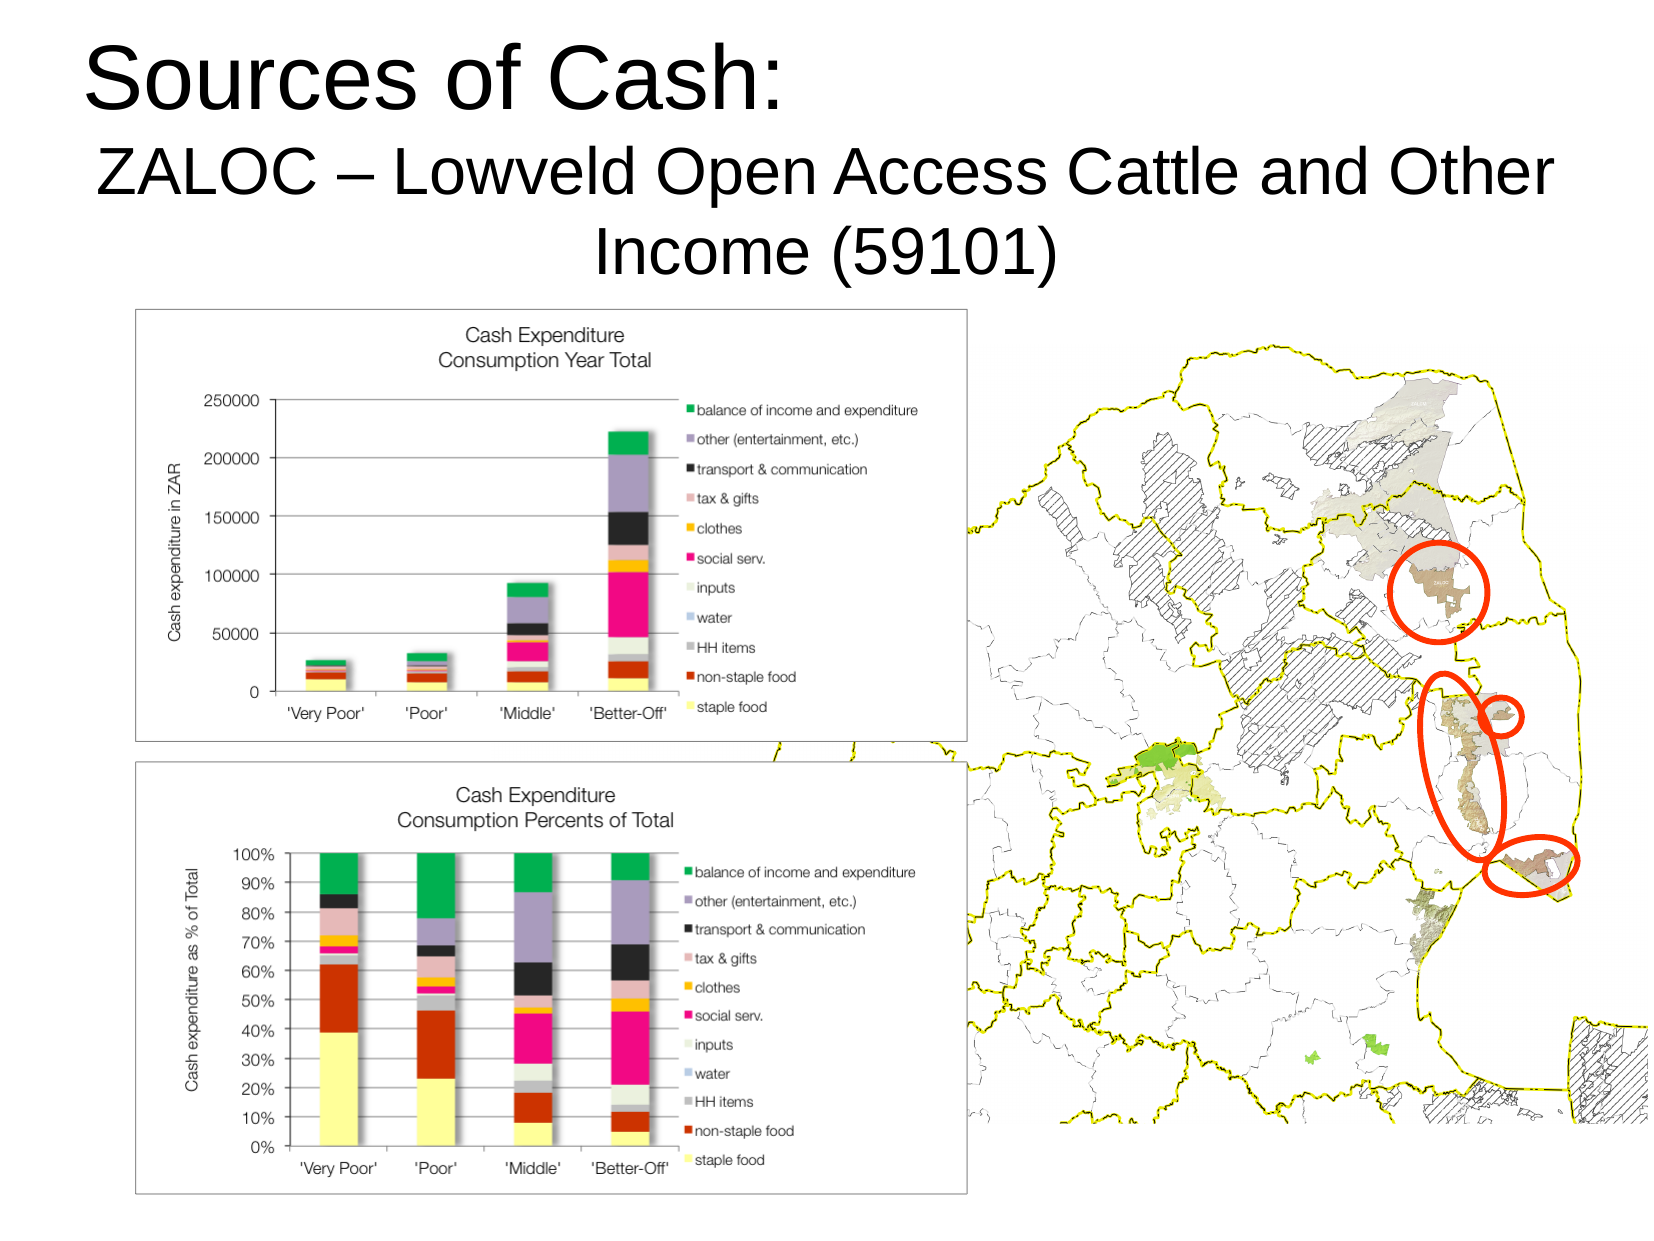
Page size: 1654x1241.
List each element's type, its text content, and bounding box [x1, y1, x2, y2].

text_box Sources of Cash: ZALOC – Lowveld Open Access Cattle and Other Income (59101) [82, 49, 1571, 257]
picture [134, 307, 1648, 1195]
